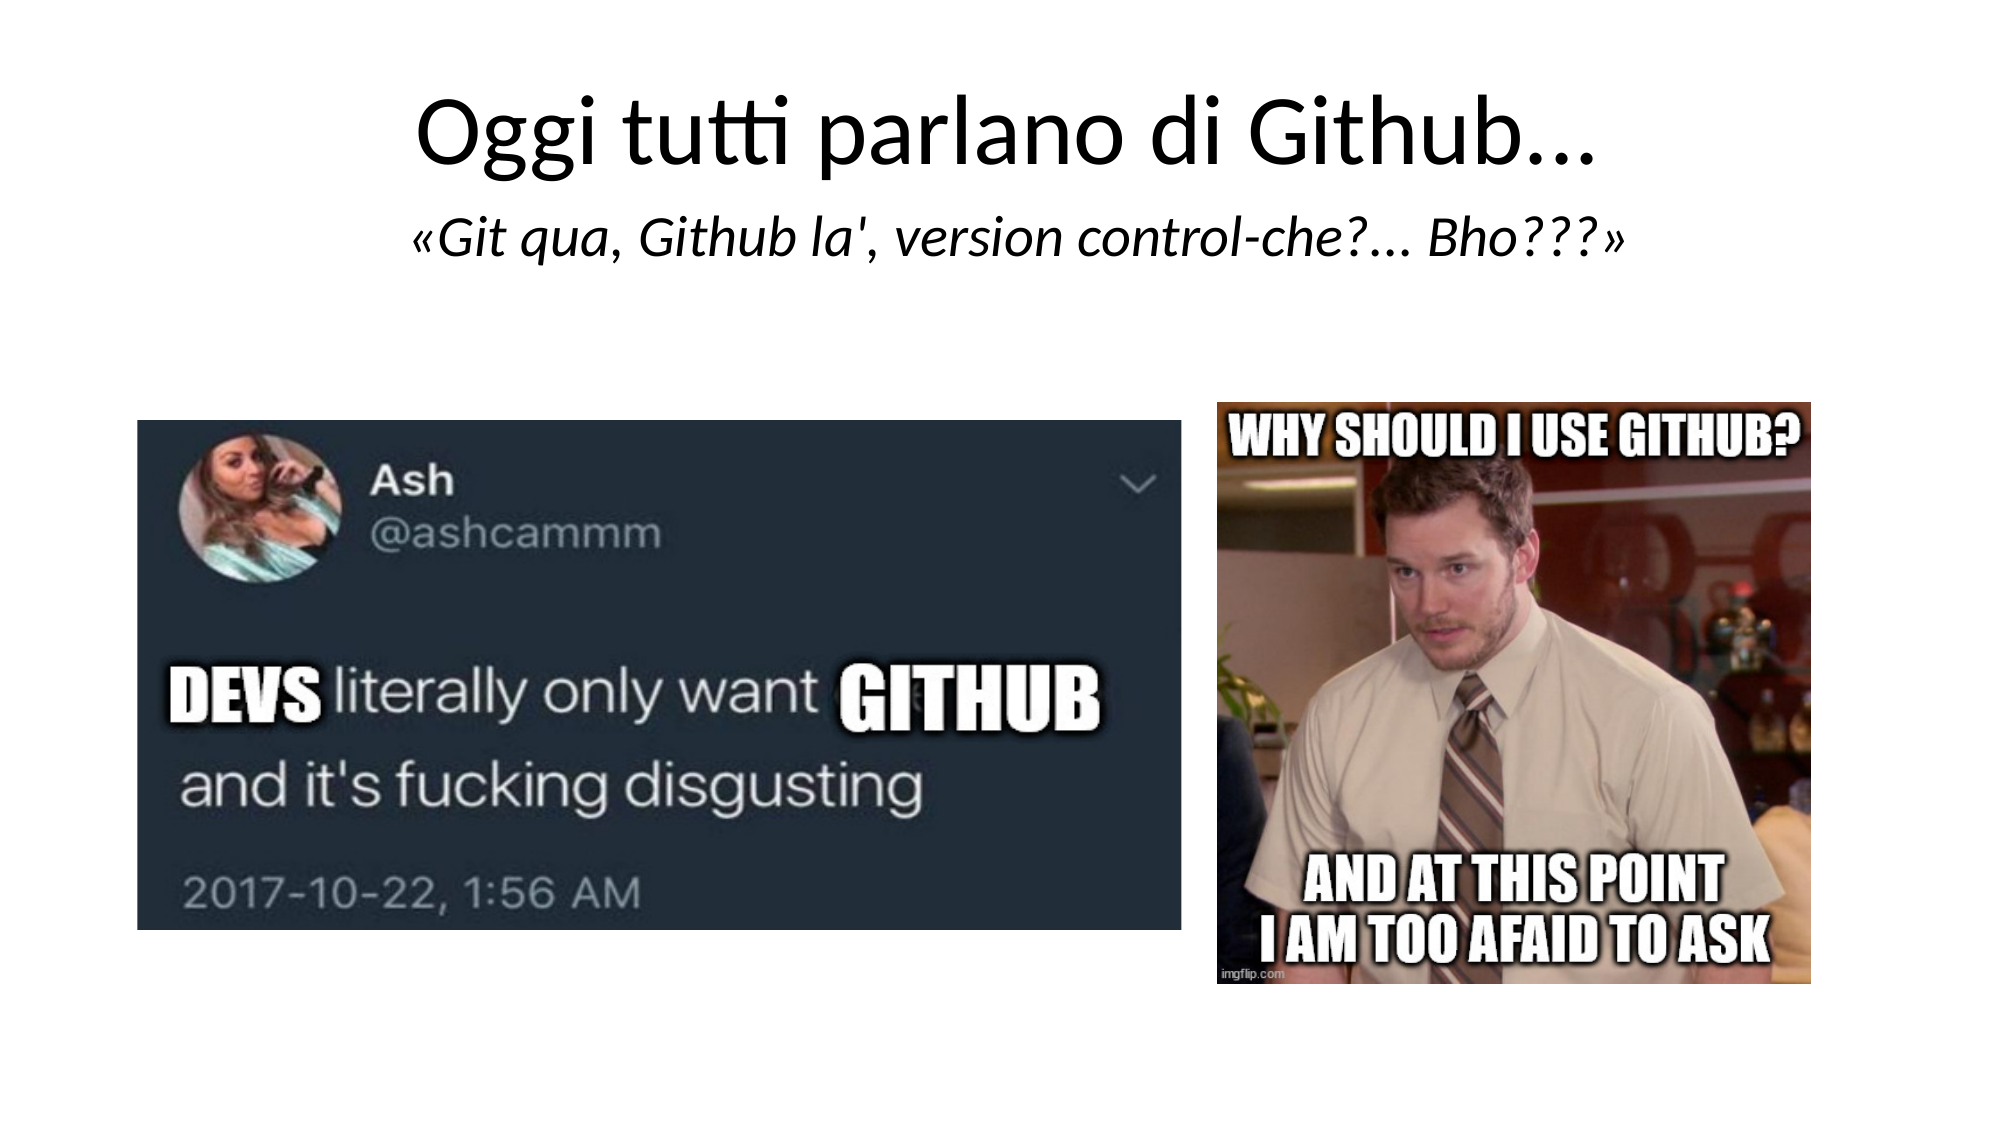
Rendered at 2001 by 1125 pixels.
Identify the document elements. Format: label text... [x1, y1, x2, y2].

picture [137, 420, 1182, 930]
picture [1217, 402, 1811, 984]
list Oggi tutti parlano di Github... «Git qua, Github la', version control-che?... Bho???» [137, 70, 1901, 1014]
